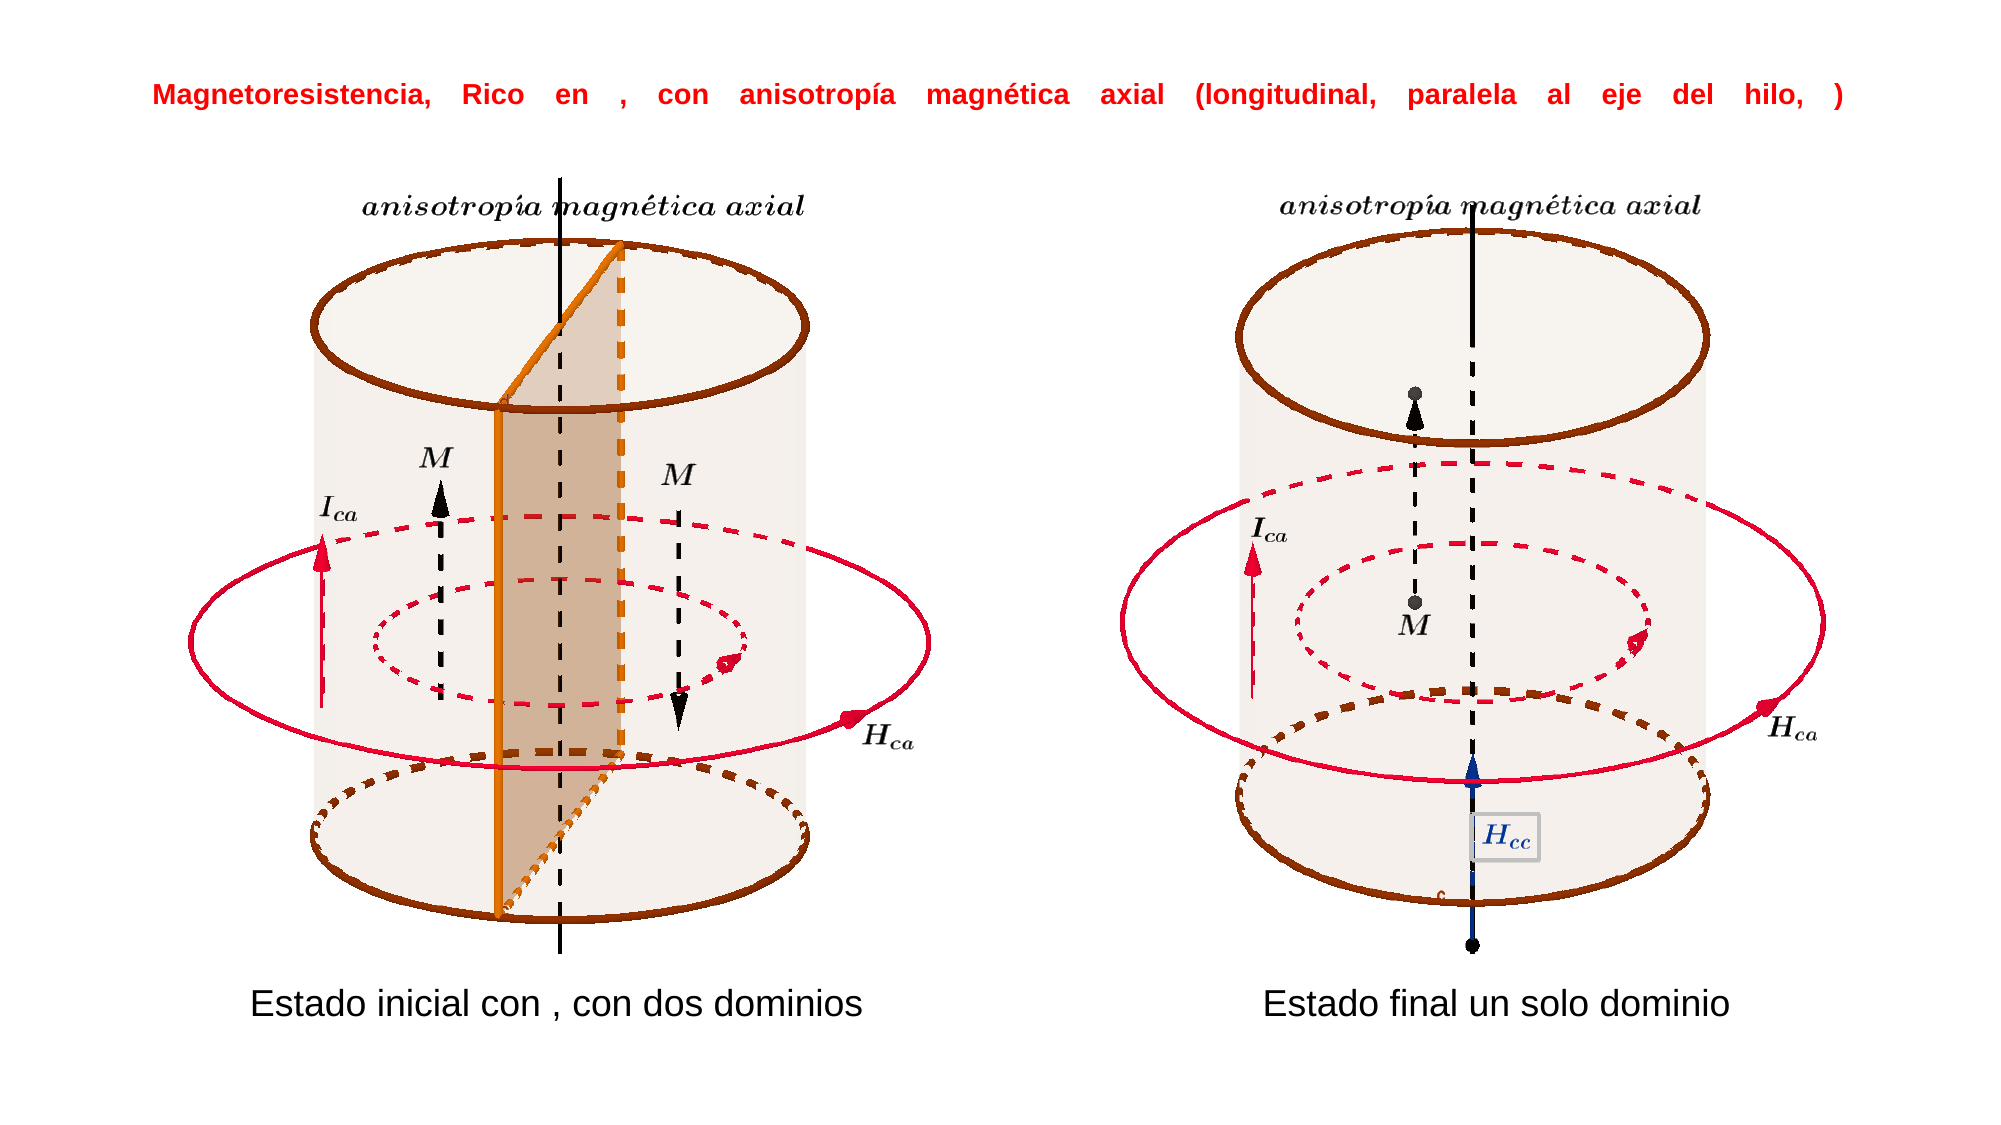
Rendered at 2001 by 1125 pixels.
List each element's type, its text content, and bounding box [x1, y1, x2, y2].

text_box Estado final un solo dominio [1247, 971, 1756, 1032]
picture [168, 171, 949, 954]
picture [1104, 171, 1845, 954]
